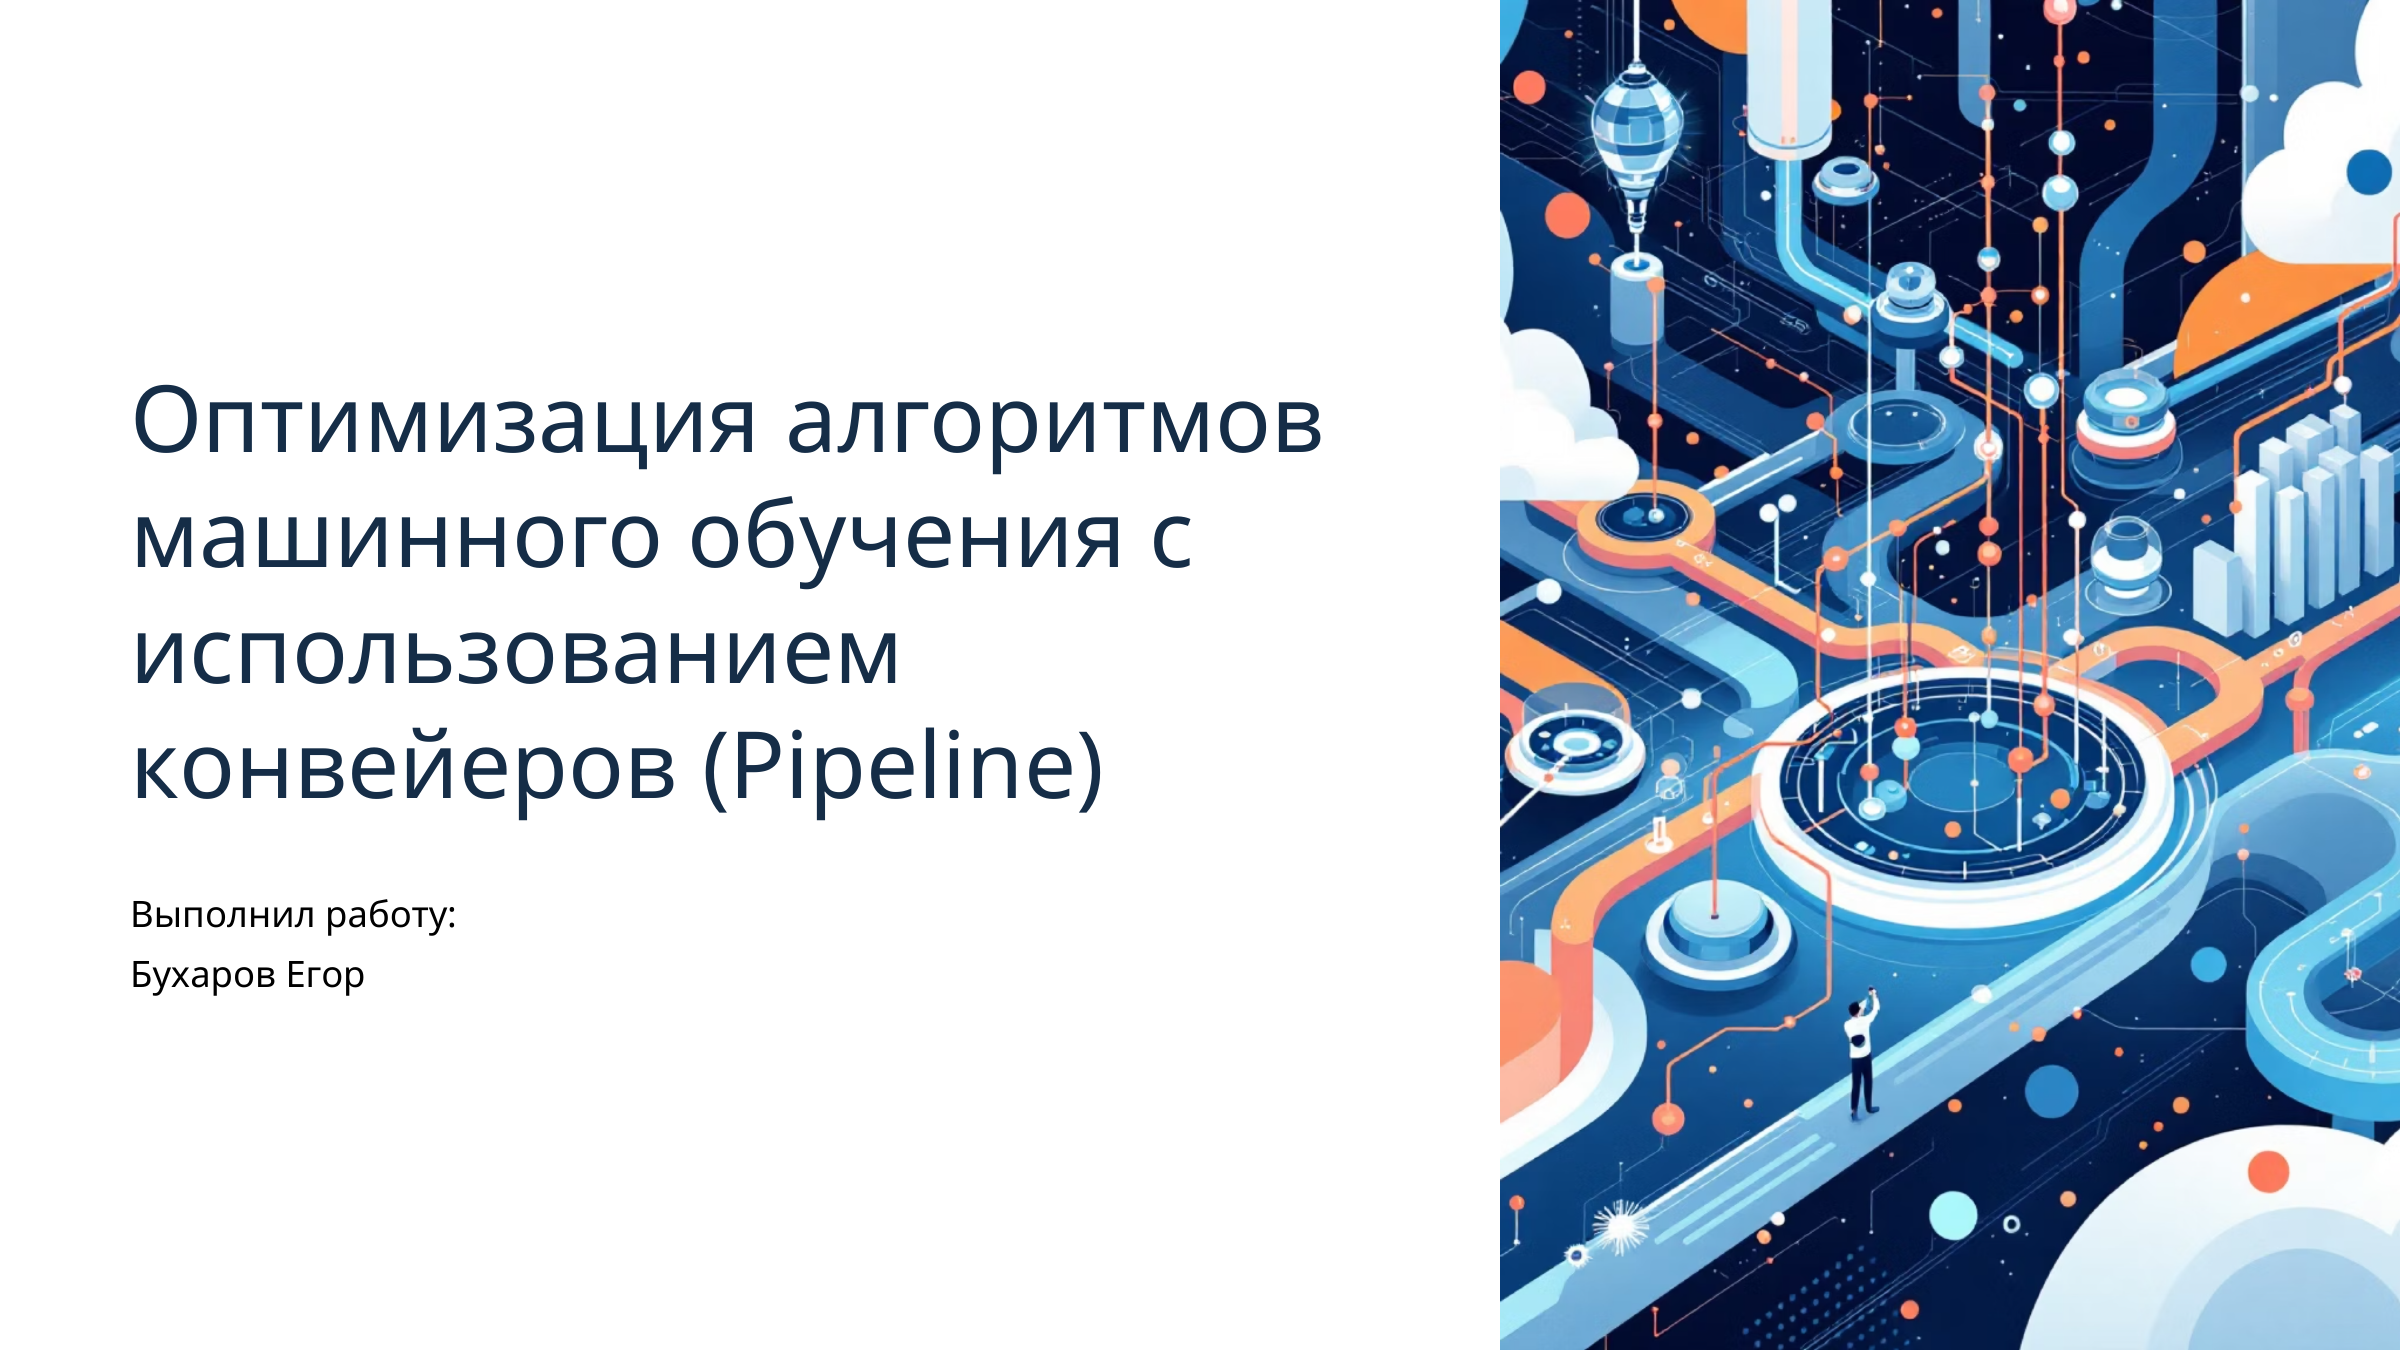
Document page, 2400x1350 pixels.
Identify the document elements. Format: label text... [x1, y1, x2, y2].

text_box Выполнил работу: Бухаров Егор [130, 875, 1370, 995]
picture [1499, 0, 2400, 1350]
text_box Оптимизация алгоритмов машинного обучения с использованием конвейеров (Pipeline) [130, 355, 1370, 821]
